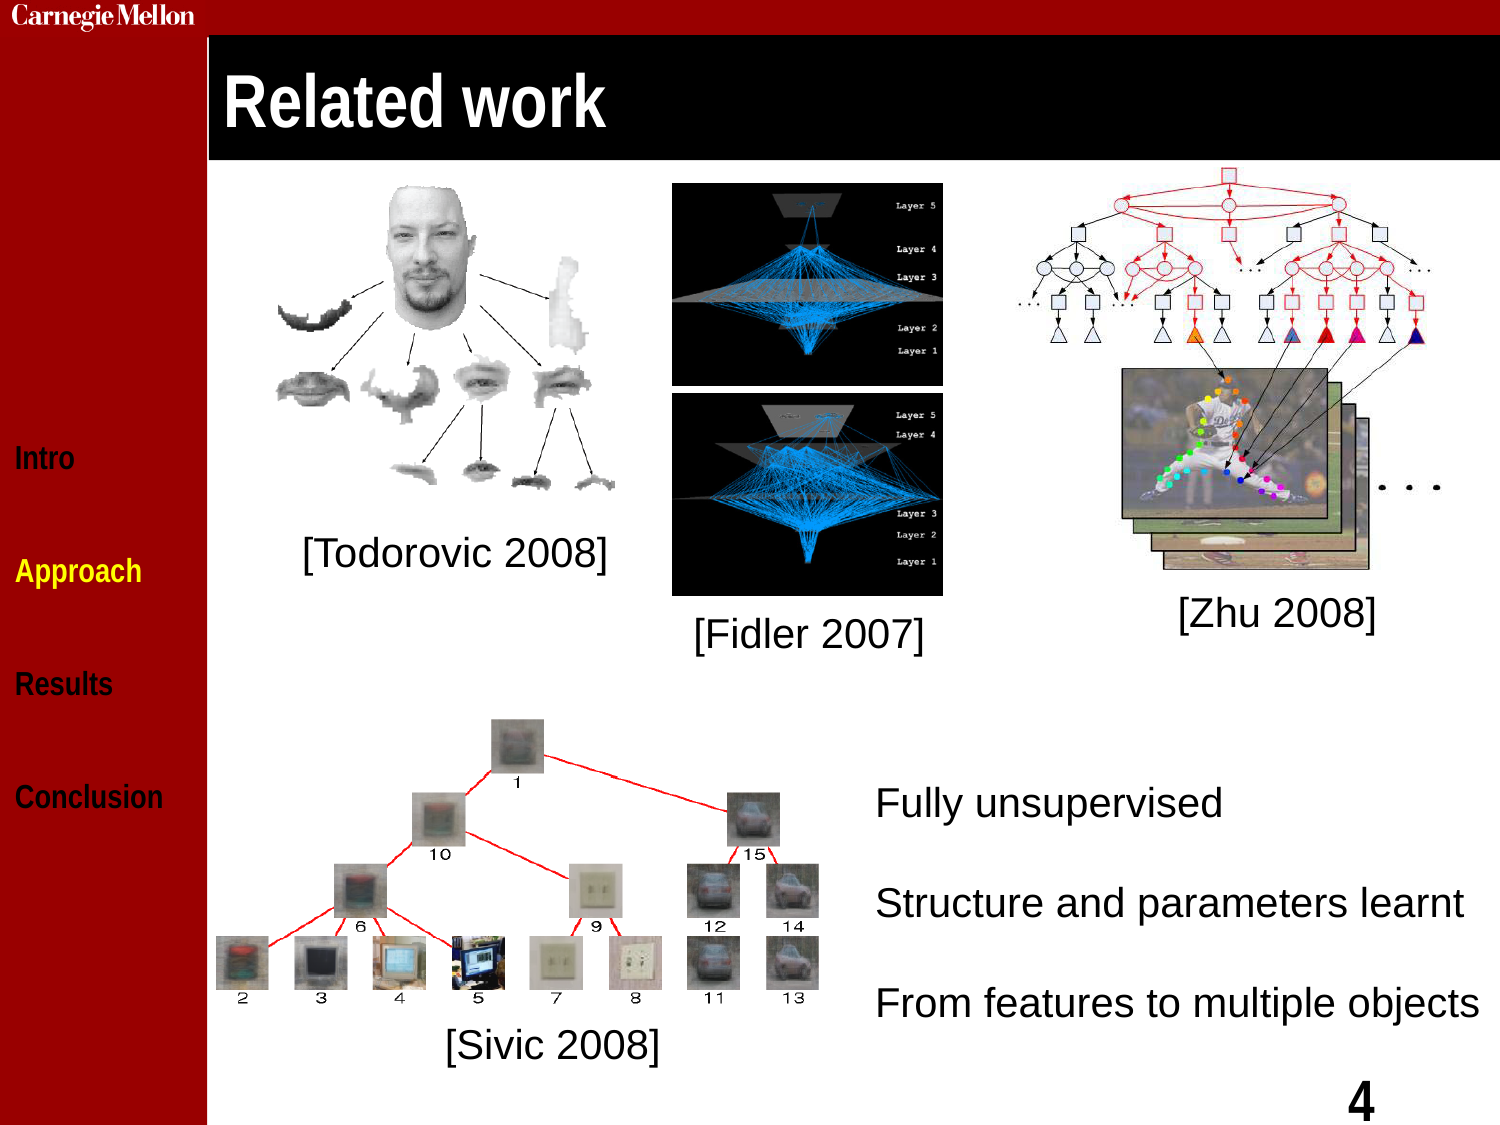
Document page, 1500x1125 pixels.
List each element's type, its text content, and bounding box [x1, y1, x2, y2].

picture [209, 711, 826, 1008]
text_box Fully unsupervised Structure and parameters learnt From features to multiple objects [860, 768, 1500, 1034]
text_box Intro Approach Results Conclusion [0, 202, 203, 823]
picture [1015, 167, 1451, 570]
title Related work [208, 34, 1500, 161]
picture [672, 392, 943, 596]
text_box [Sivic 2008] [393, 1015, 676, 1075]
text_box [Todorovic 2008] [276, 518, 624, 584]
text_box [Fidler 2007] [673, 603, 941, 664]
text_box [Zhu 2008] [1124, 579, 1392, 643]
picture [672, 183, 943, 387]
picture [274, 182, 624, 507]
picture [0, 0, 206, 37]
